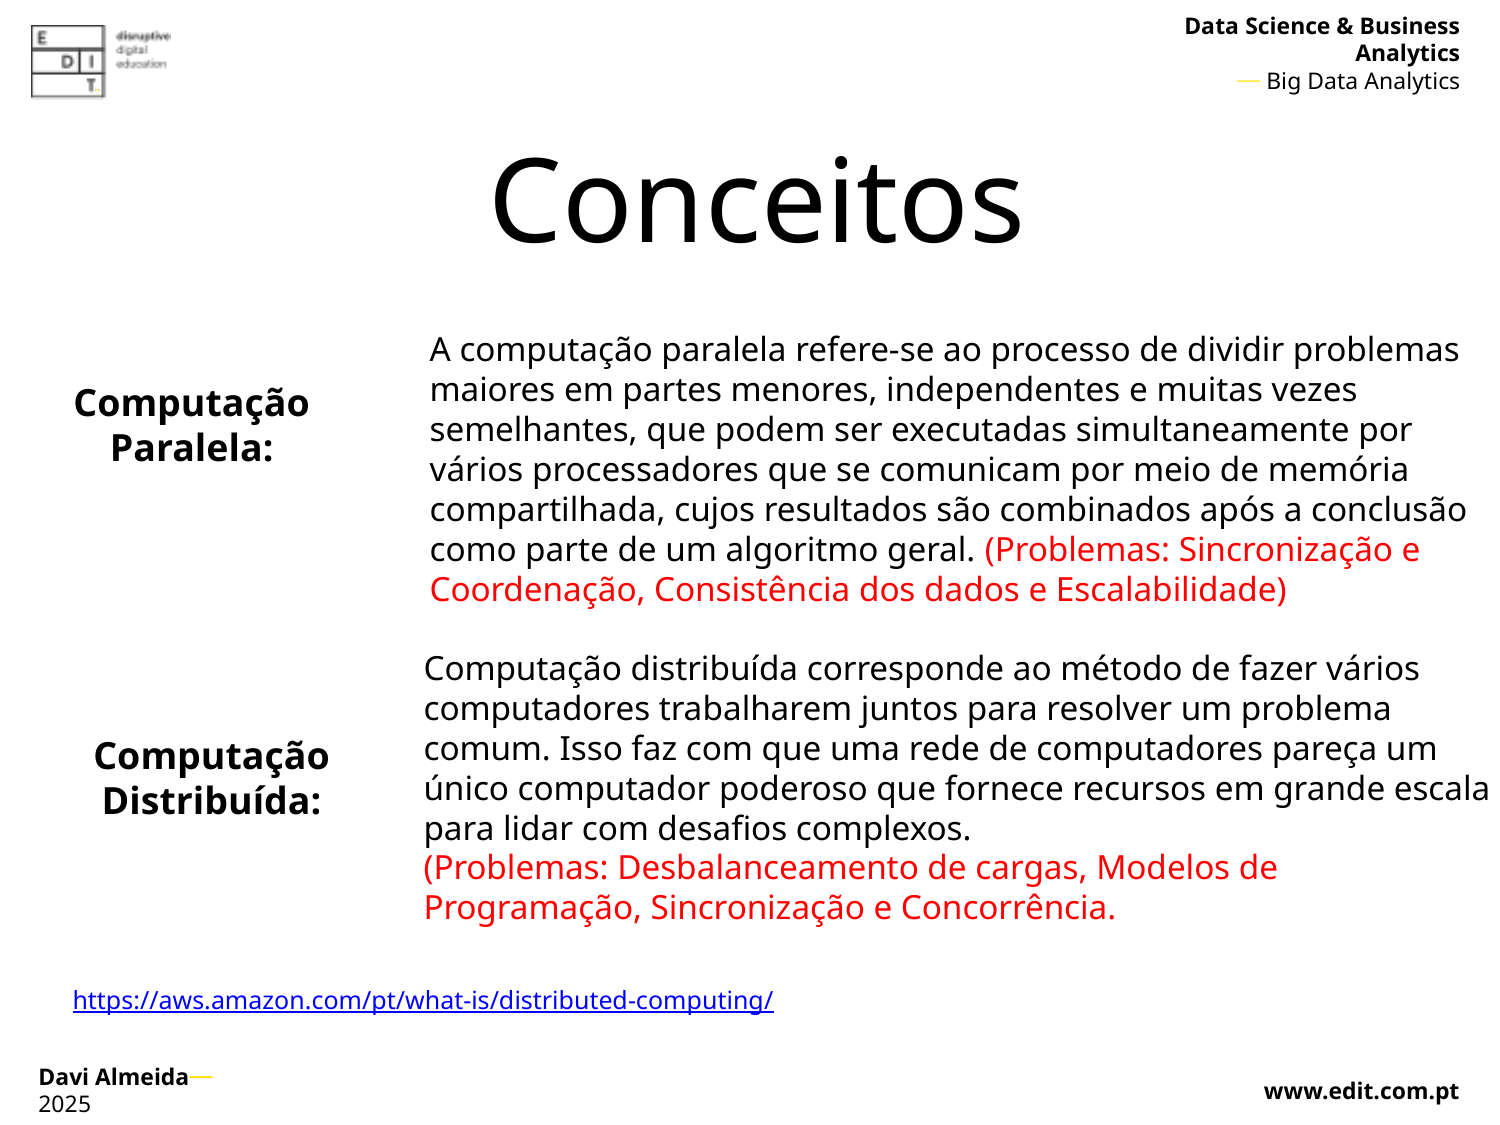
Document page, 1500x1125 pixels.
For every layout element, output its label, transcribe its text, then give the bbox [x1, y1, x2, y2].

text_box Computação distribuída corresponde ao método de fazer vários computadores trabalharem juntos para resolver um problema comum. Isso faz com que uma rede de computadores pareça um único computador poderoso que fornece recursos em grande escala para lidar com desafios complexos. (Problemas: Desbalanceamento de cargas, Modelos de Programação, Sincronização e Concorrência. [423, 539, 1494, 927]
text_box Data Science & Business Analytics ⎯ Big Data Analytics [1068, 5, 1467, 100]
text_box Davi Almeida⎯ 2025 [32, 1056, 266, 1124]
text_box www.edit.com.pt [1258, 1070, 1473, 1110]
picture [31, 25, 171, 100]
text_box Computação Distribuída: [0, 726, 423, 829]
text_box A computação paralela refere-se ao processo de dividir problemas maiores em partes menores, independentes e muitas vezes semelhantes, que podem ser executadas simultaneamente por vários processadores que se comunicam por meio de memória compartilhada, cujos resultados são combinados após a conclusão como parte de um algoritmo geral. (Problemas: Sincronização e Coordenação, Consistência dos dados e Escalabilidade) [429, 220, 1500, 668]
text_box Computação Paralela: [0, 373, 384, 475]
text_box https://aws.amazon.com/pt/what-is/distributed-computing/ [18, 976, 829, 1026]
title Conceitos [72, 154, 1442, 238]
